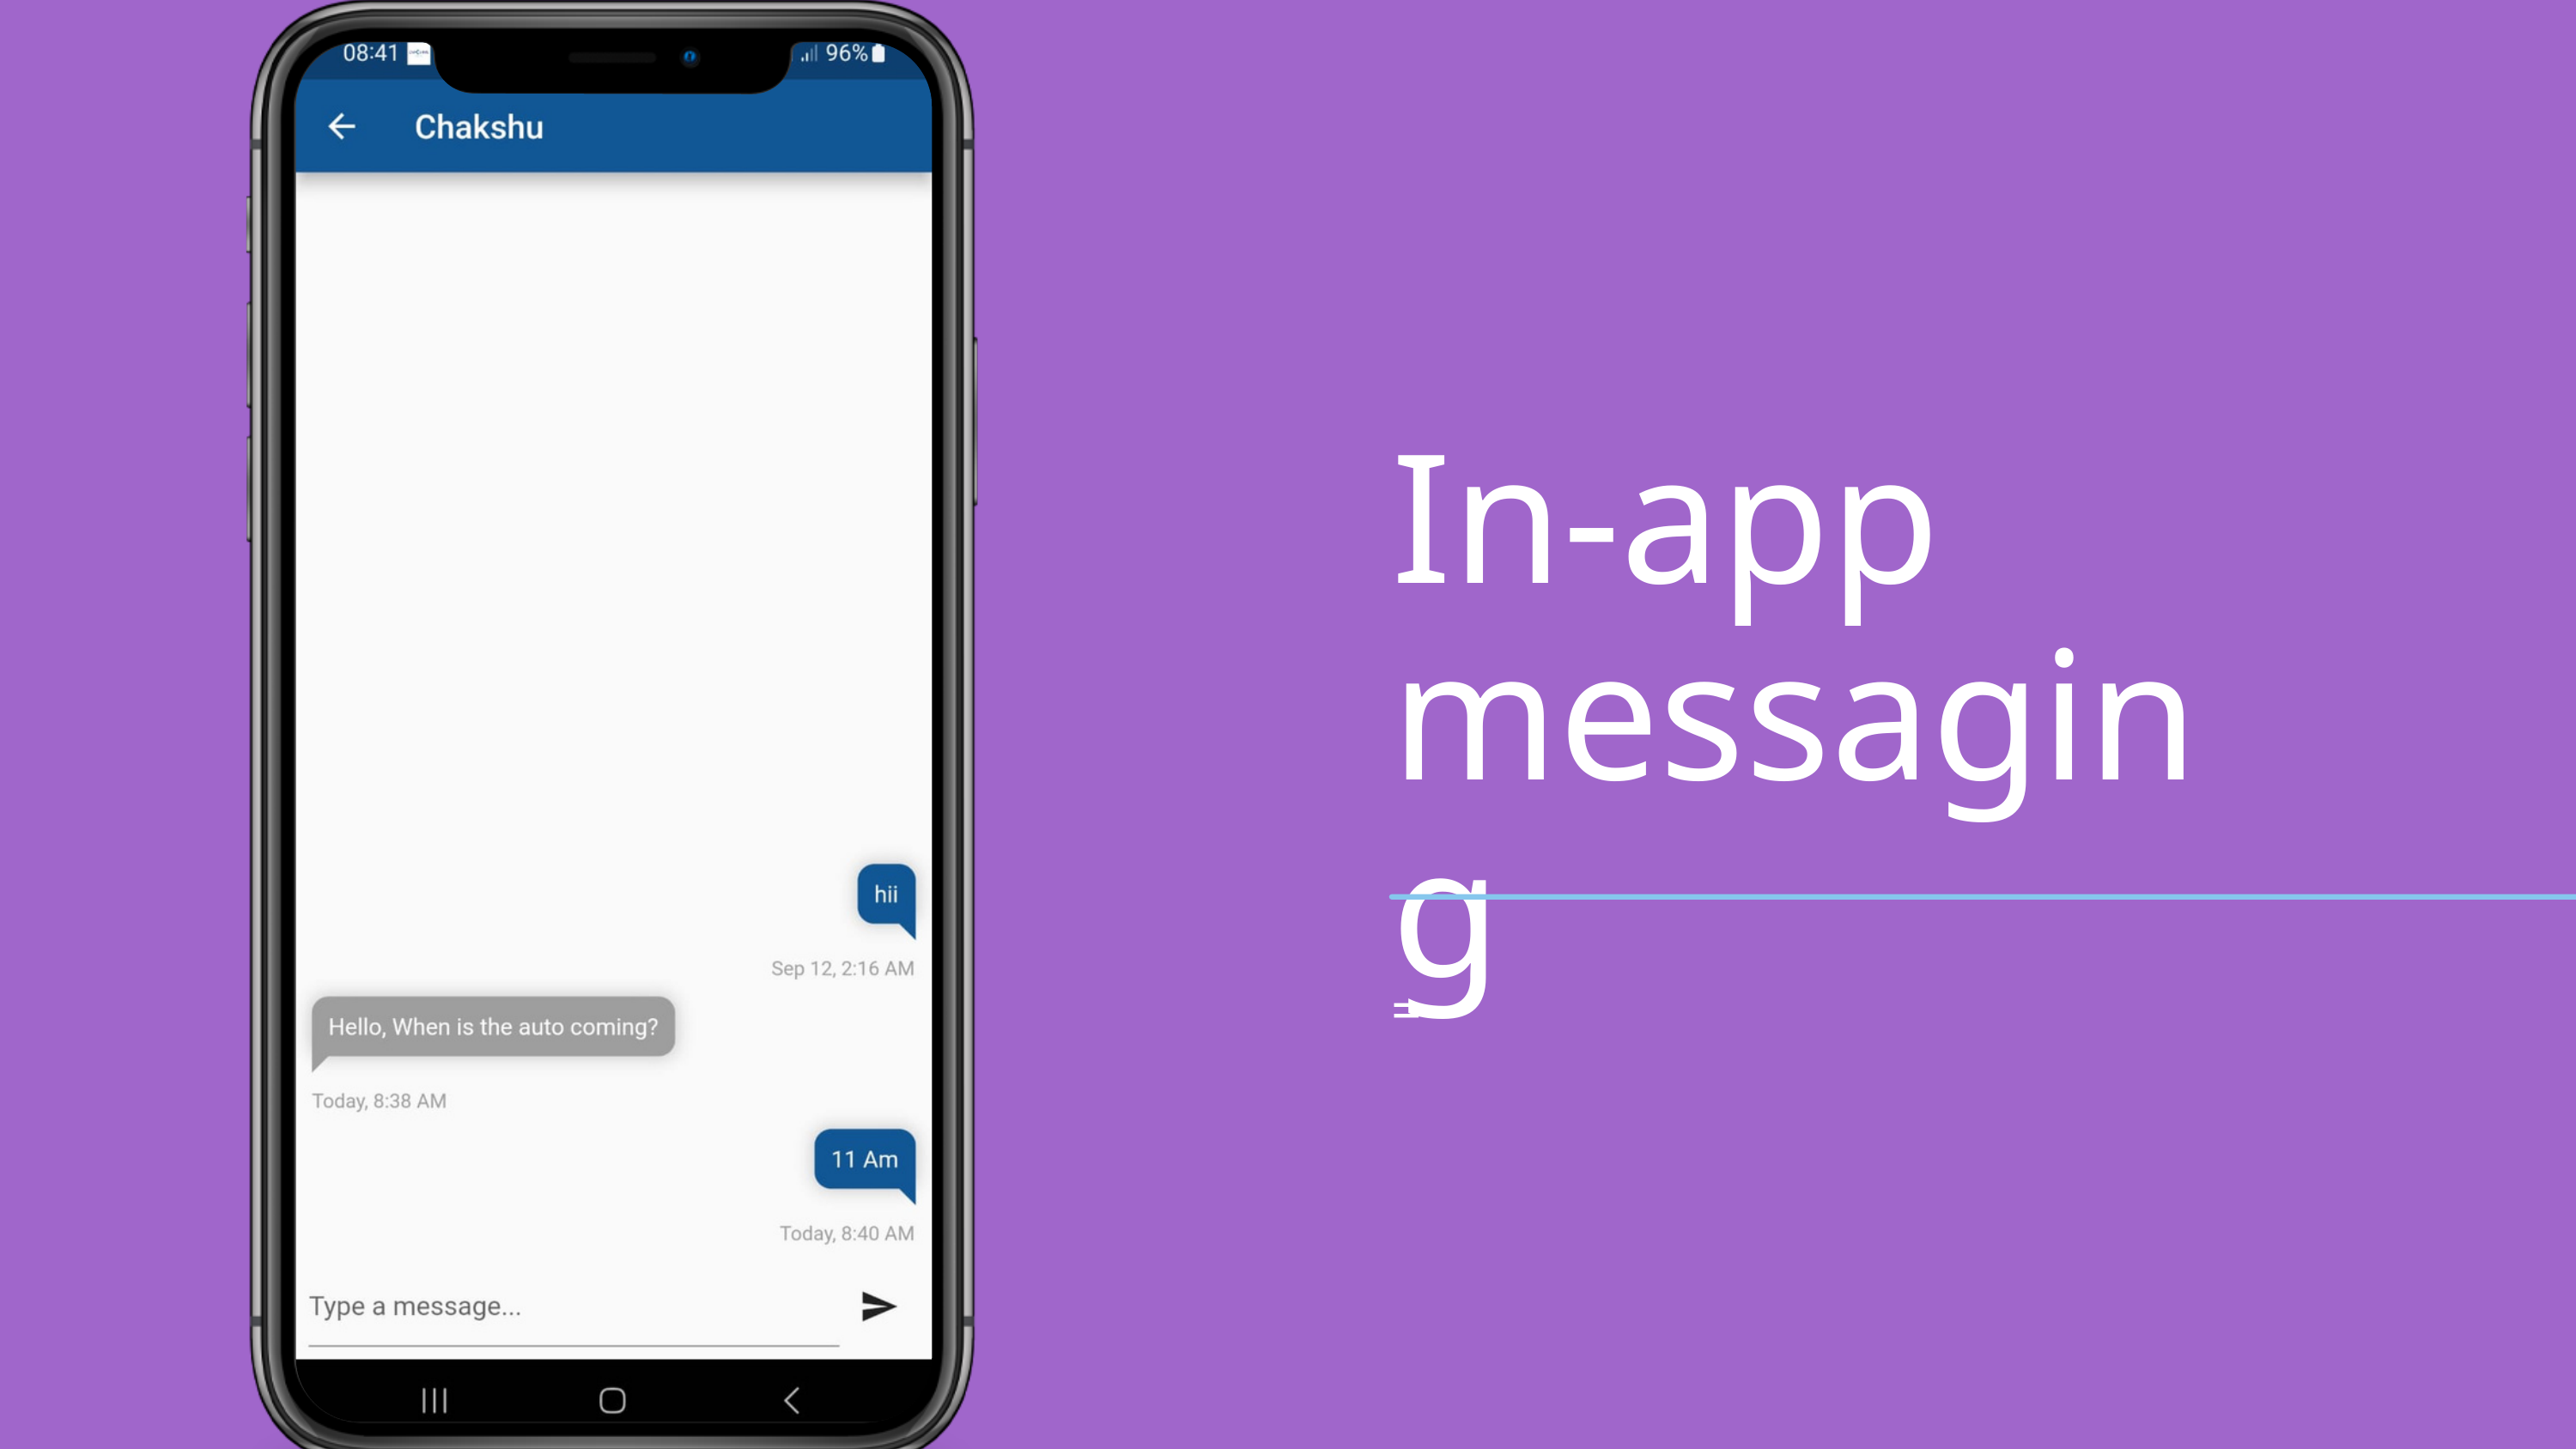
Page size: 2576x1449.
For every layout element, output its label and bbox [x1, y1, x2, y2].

text_box [246, 0, 981, 1449]
text_box [1391, 411, 2576, 1037]
